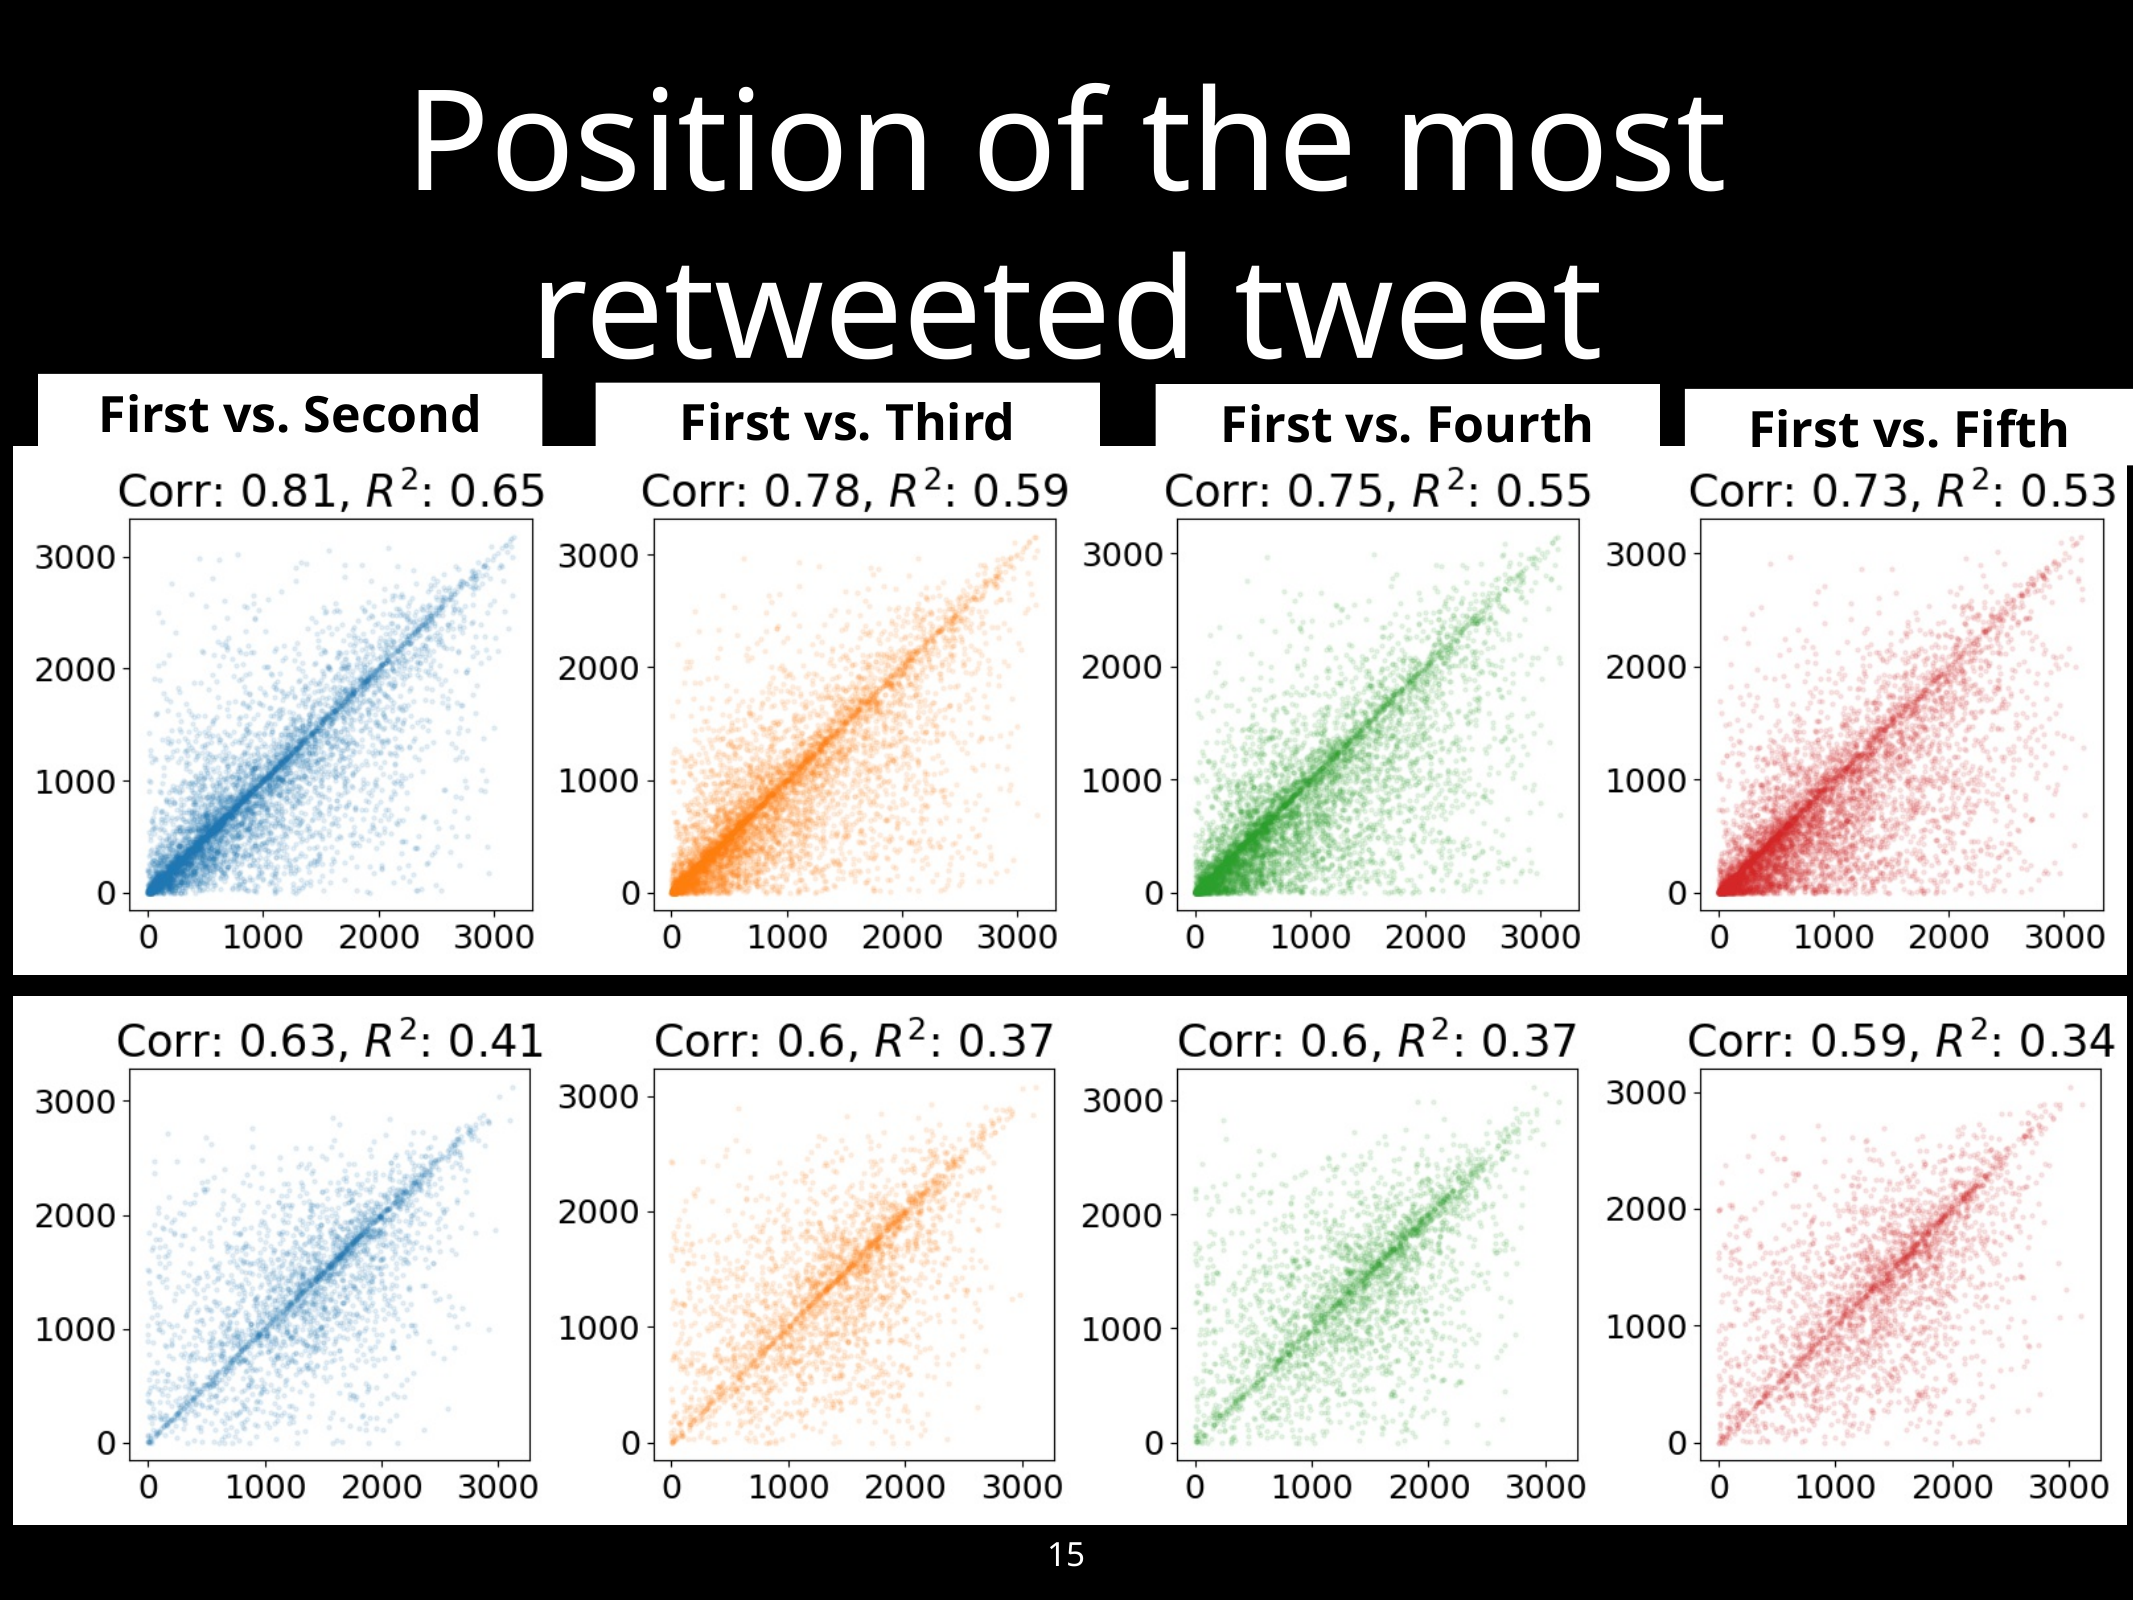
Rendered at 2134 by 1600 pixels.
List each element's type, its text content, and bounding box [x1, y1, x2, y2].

text_box First vs. Fifth [1684, 388, 2134, 466]
text_box First vs. Fourth [1155, 397, 1660, 446]
title Position of the most retweeted tweet [155, 41, 1978, 397]
picture [12, 446, 2127, 976]
text_box First vs. Third [595, 397, 1100, 446]
text_box First vs. Second [38, 373, 543, 446]
picture [12, 996, 2127, 1526]
slide_number 15 [1037, 1526, 1095, 1579]
